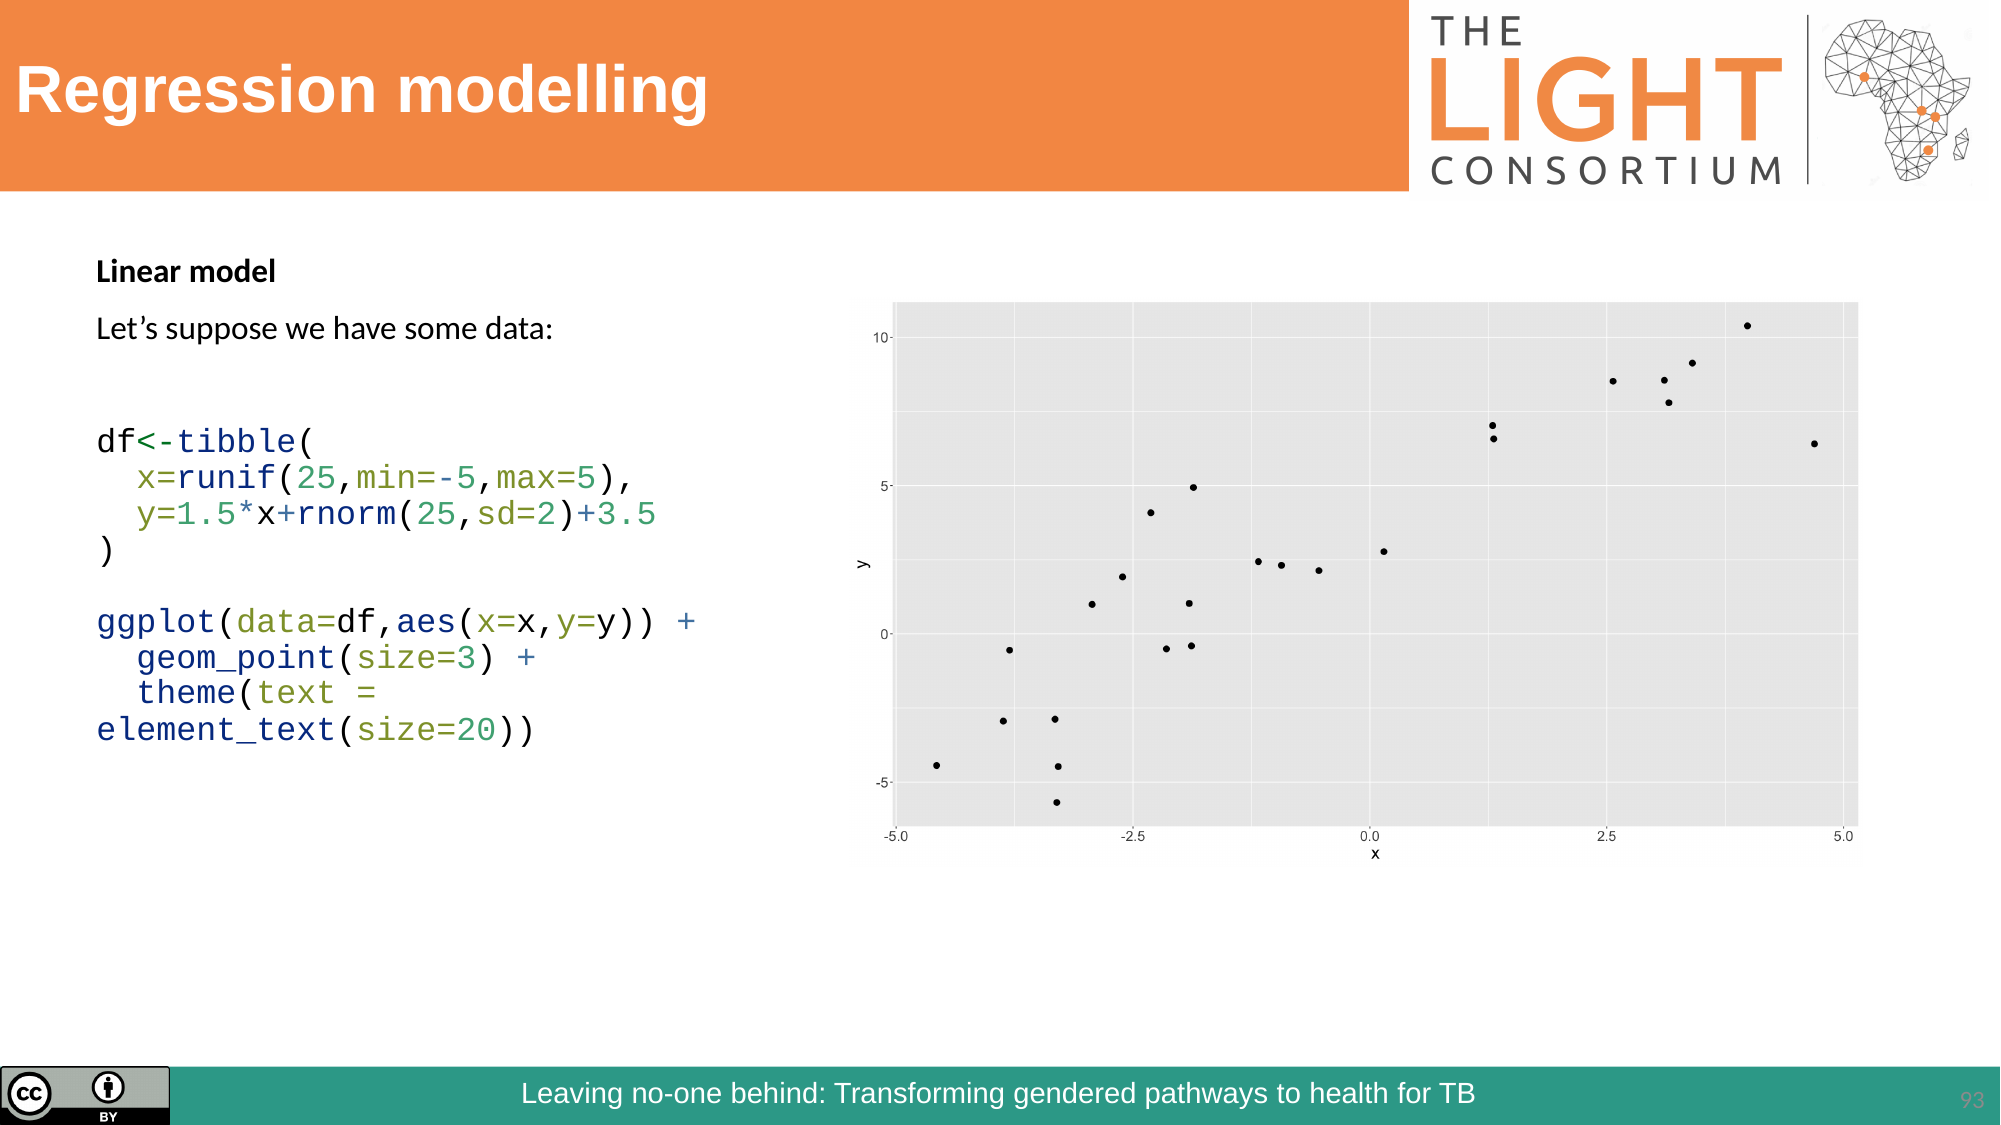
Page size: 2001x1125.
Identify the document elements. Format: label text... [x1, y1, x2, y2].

picture [1409, 0, 1989, 201]
picture [0, 1066, 170, 1125]
slide_number 93 [1550, 1073, 2000, 1125]
list Linear model Let’s suppose we have some data: df<-tibble( x=runif(25,min=-5,max=5), y=1.5*x+rnorm(25,sd=2)+3.5 ) ggplot(data=df,aes(x=x,y=y)) + geom_point(size=3) + theme(text = element_text(size=20)) [81, 246, 824, 963]
picture [849, 297, 1863, 867]
title Regression modelling [0, 0, 1410, 192]
